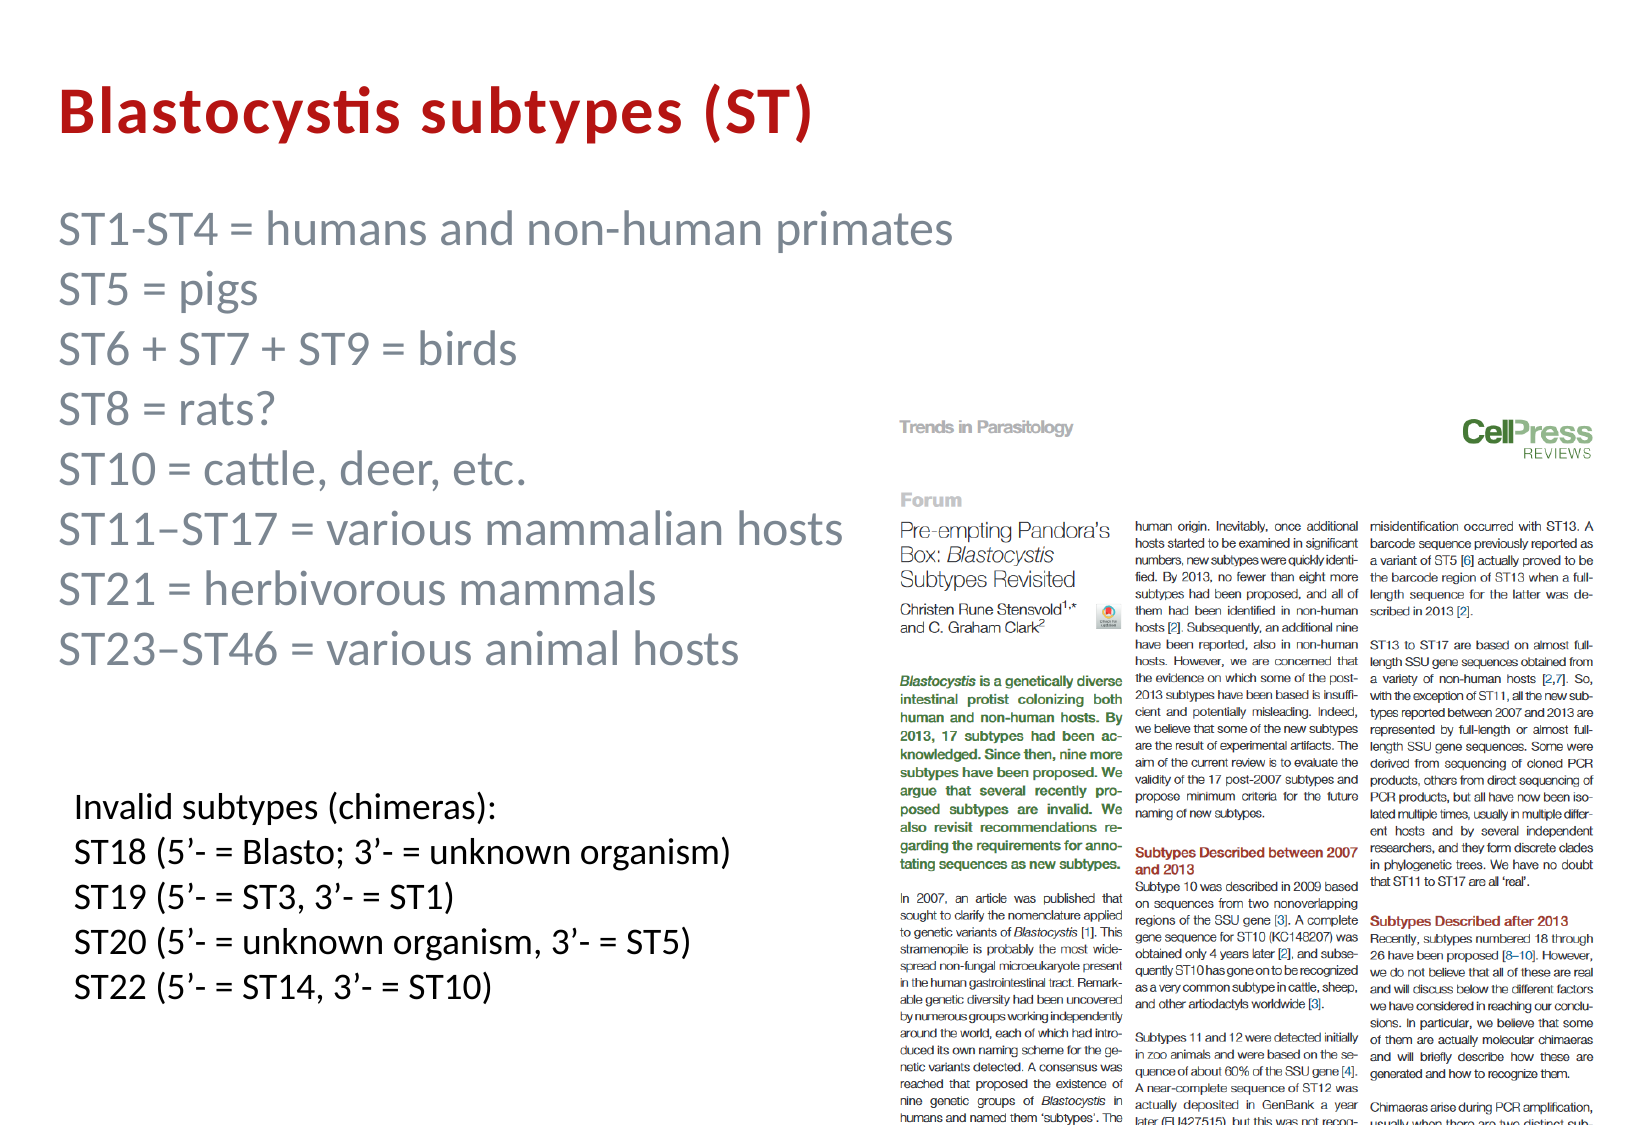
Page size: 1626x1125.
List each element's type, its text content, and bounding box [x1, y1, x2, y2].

title Blastocystis subtypes (ST) [59, 66, 1563, 148]
picture [872, 399, 1626, 1125]
list ST1-ST4 = humans and non-human primates ST5 = pigs ST6 + ST7 + ST9 = birds ST8 = rats? ST10 = cattle, deer, etc. ST11–ST17 = various mammalian hosts ST21 = herbivorous mammals ST23–ST46 = various animal hosts [59, 205, 1563, 775]
text_box Invalid subtypes (chimeras): ST18 (5’- = Blasto; 3’- = unknown organism) ST19 (5’- = ST3, 3’- = ST1) ST20 (5’- = unknown organism, 3’- = ST5) ST22 (5’- = ST14, 3’- = ST10) [58, 775, 867, 1060]
